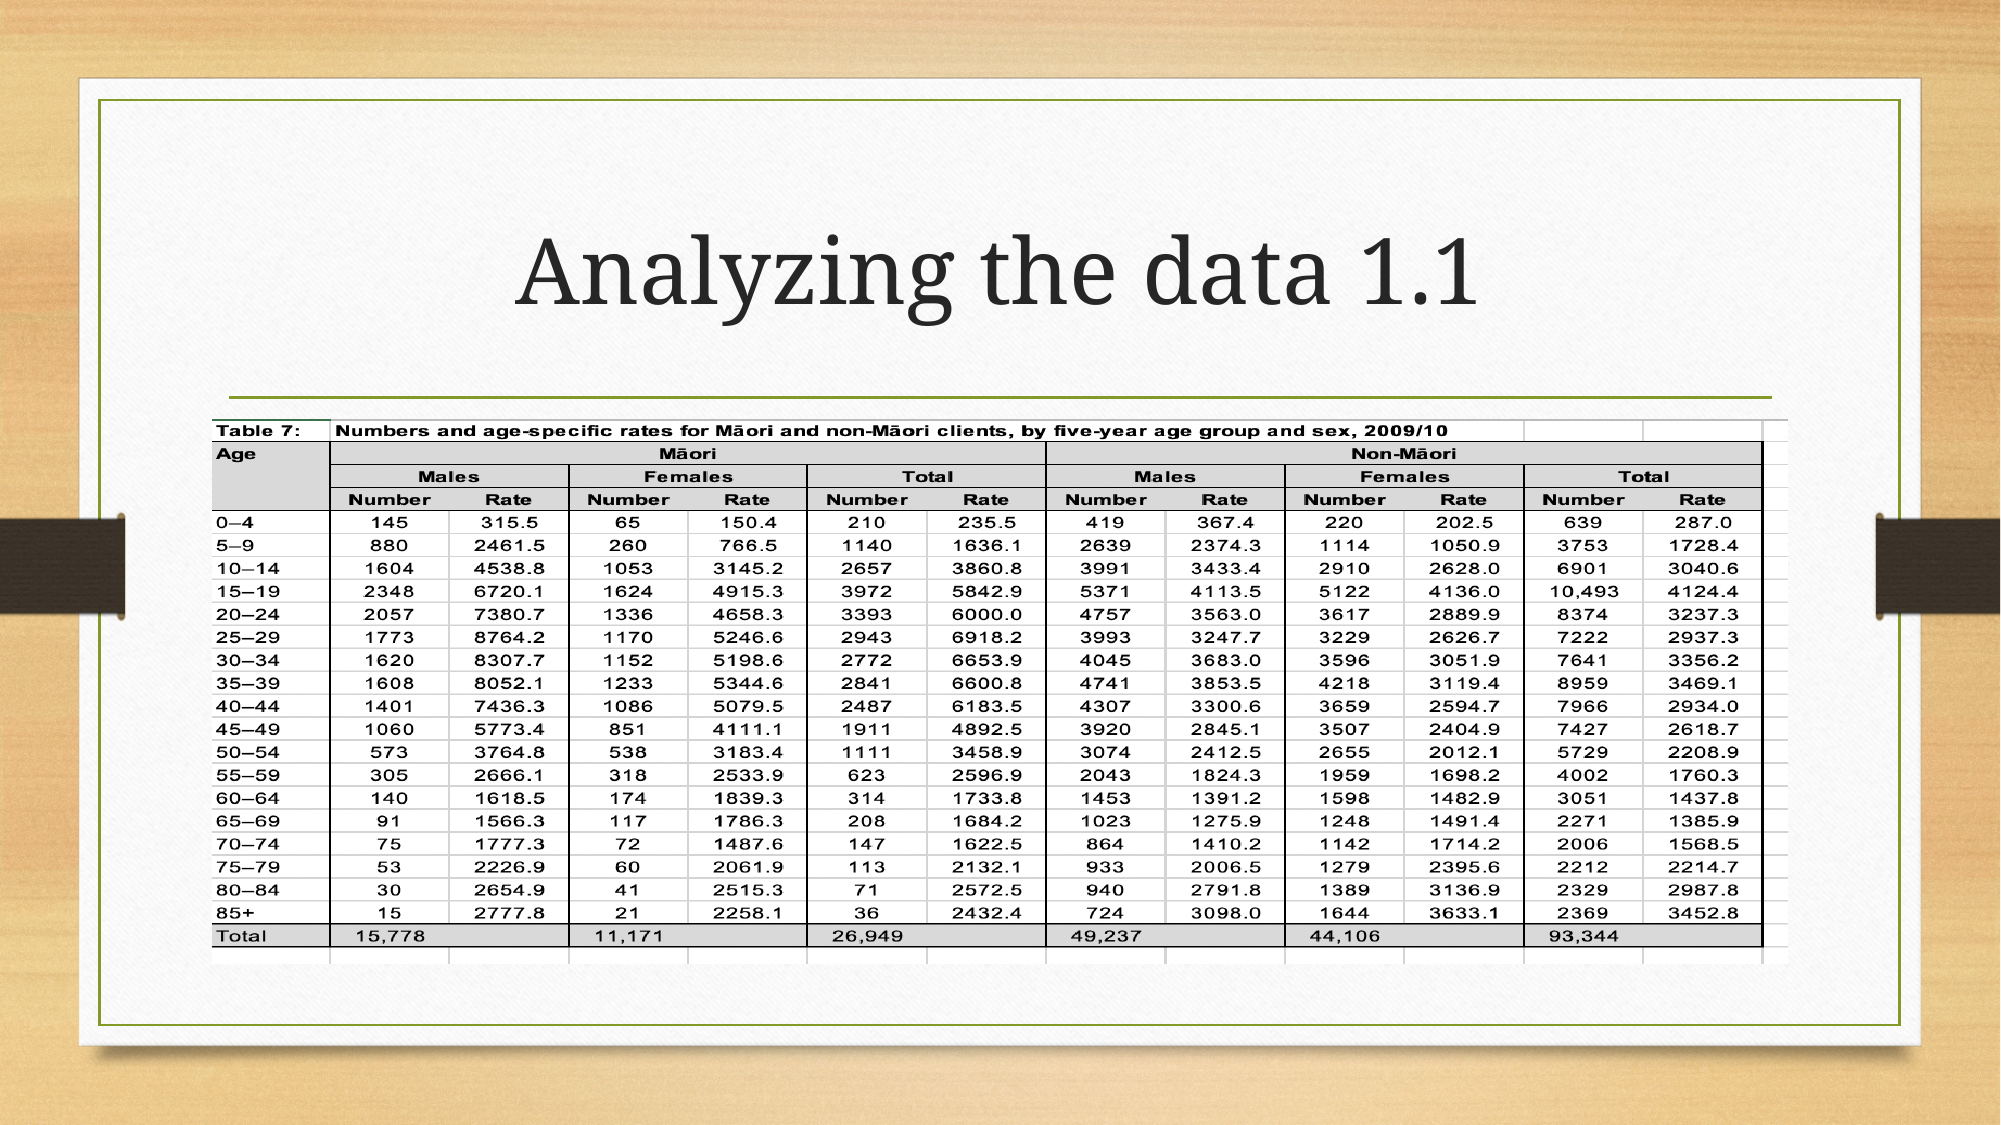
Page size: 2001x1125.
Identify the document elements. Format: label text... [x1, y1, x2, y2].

picture [0, 0, 2001, 1125]
title Analyzing the data 1.1 [212, 161, 1788, 375]
